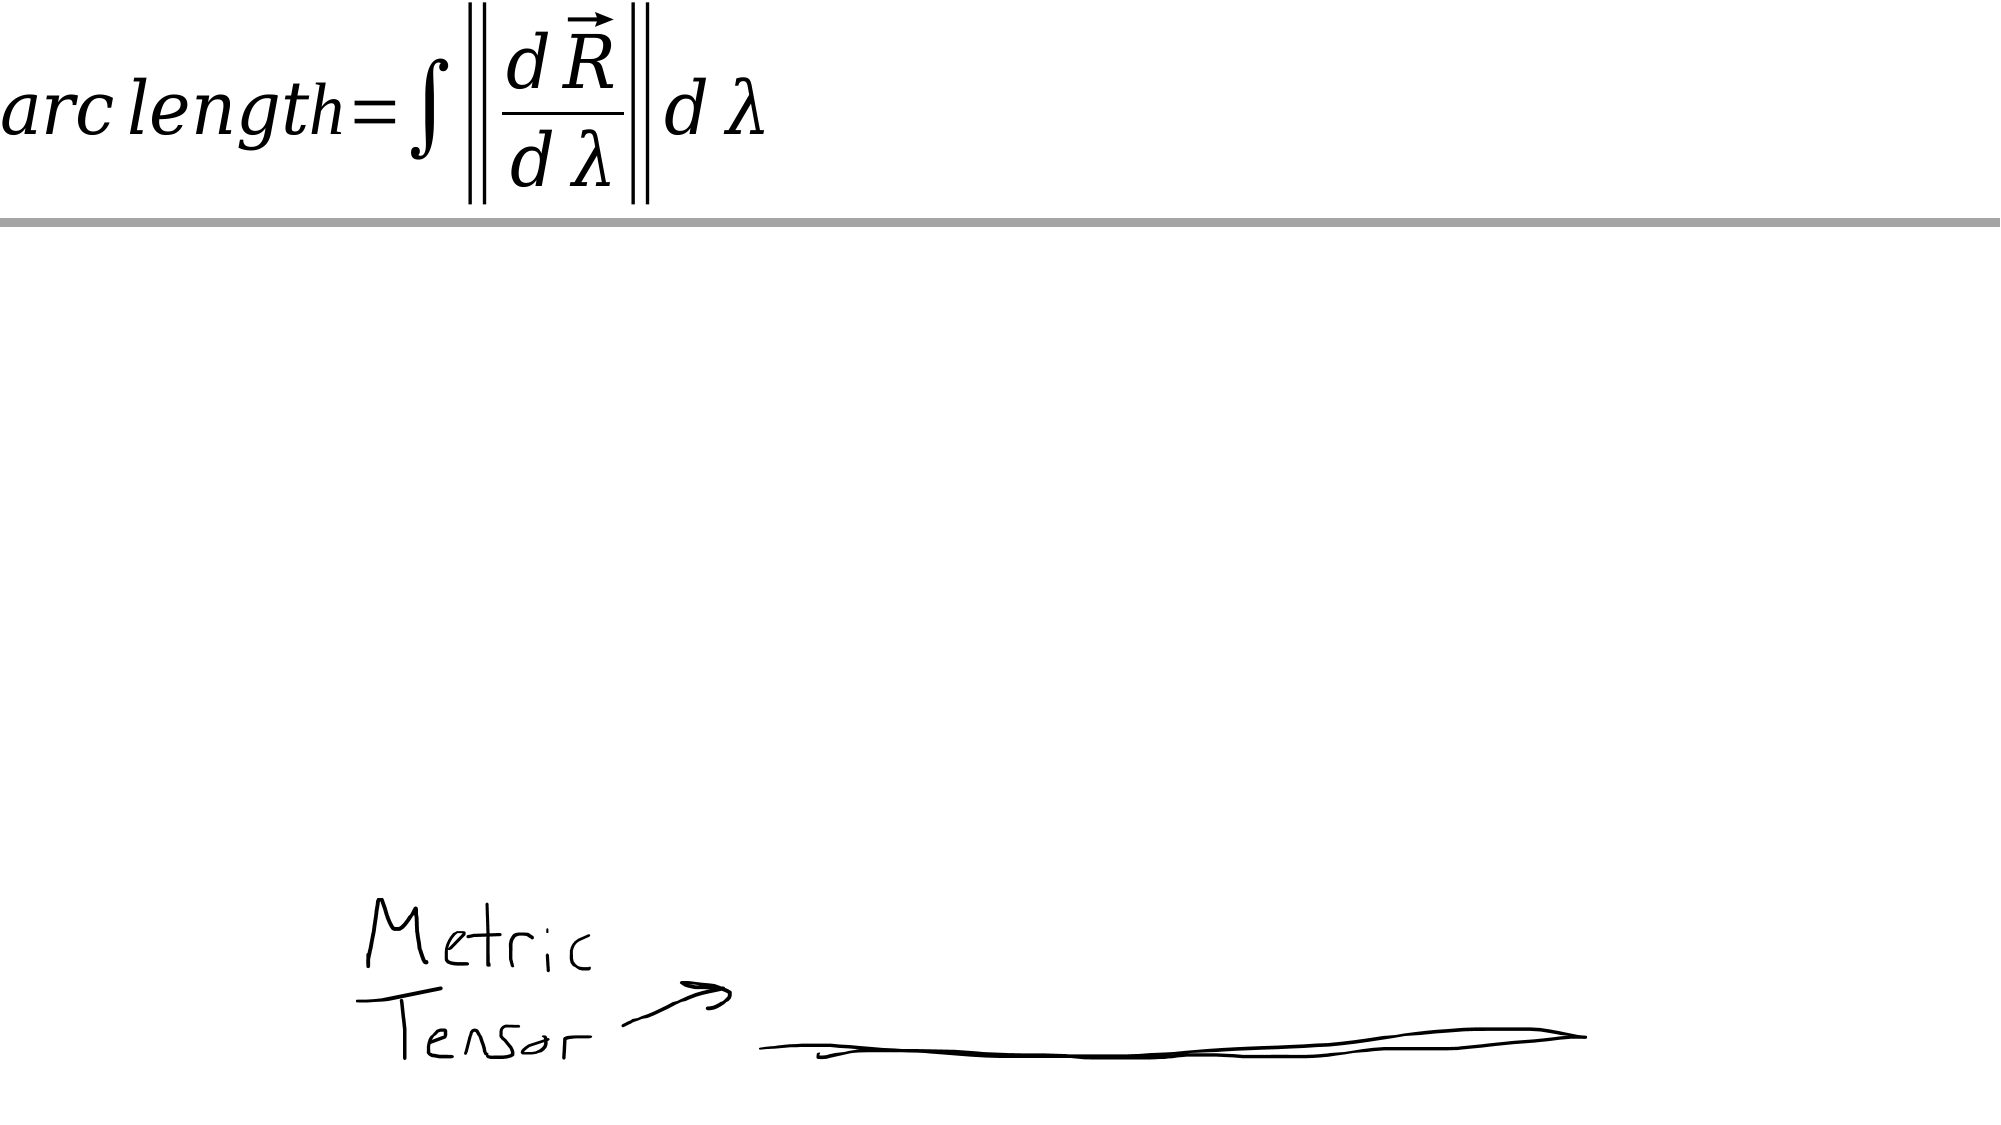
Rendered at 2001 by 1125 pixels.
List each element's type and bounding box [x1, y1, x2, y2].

picture [356, 898, 1597, 1070]
